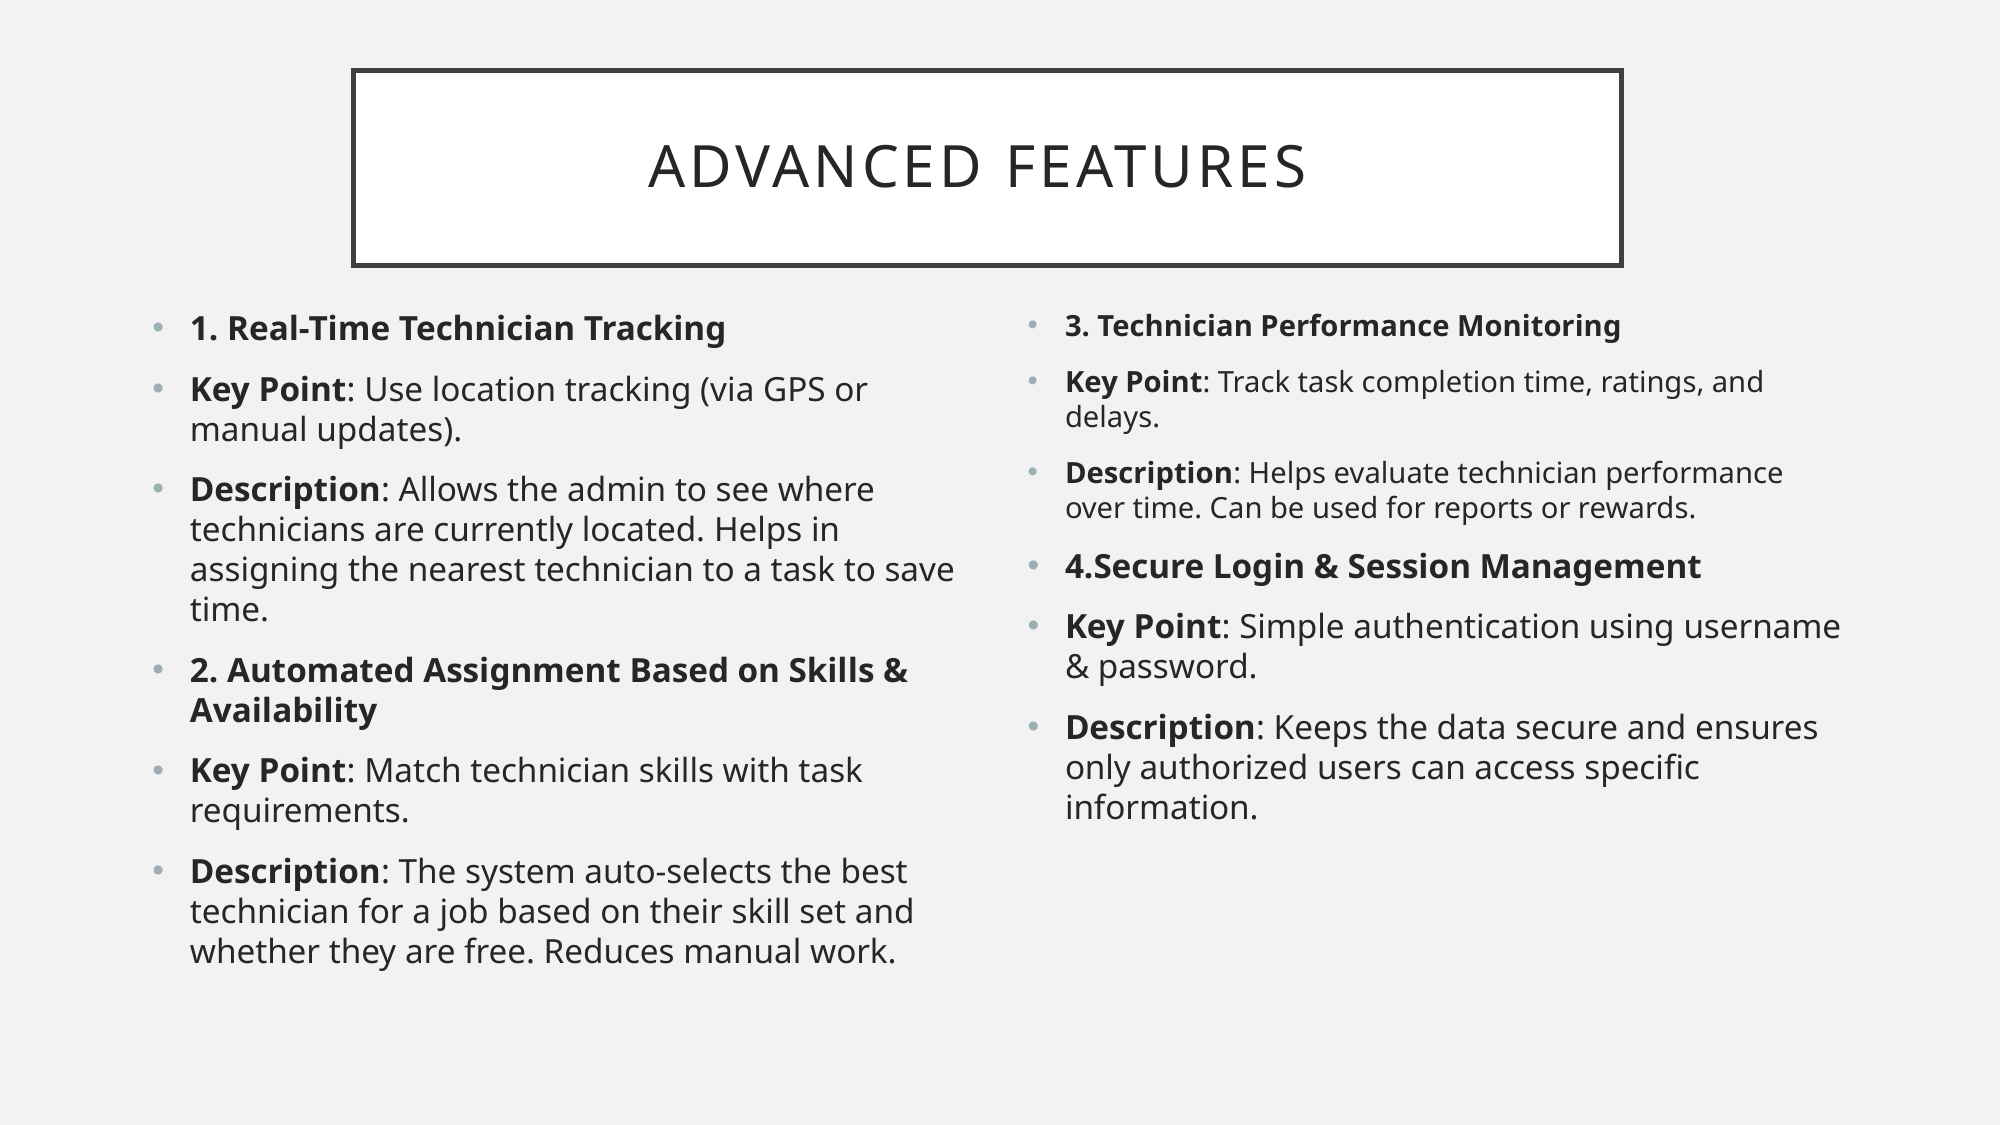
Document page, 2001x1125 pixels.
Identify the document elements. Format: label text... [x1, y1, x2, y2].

title ADVANCED FEATURES [351, 68, 1624, 268]
list 1. Real-Time Technician Tracking Key Point: Use location tracking (via GPS or manual updates). Description: Allows the admin to see where technicians are currently located. Helps in assigning the nearest technician to a task to save time. 2. Automated Assignment Based on Skills & Availability Key Point: Match technician skills with task requirements. Description: The system auto-selects the best technician for a job based on their skill set and whether they are free. Reduces manual work. [137, 299, 988, 1066]
list 3. Technician Performance Monitoring Key Point: Track task completion time, ratings, and delays. Description: Helps evaluate technician performance over time. Can be used for reports or rewards. 4.Secure Login & Session Management Key Point: Simple authentication using username & password. Description: Keeps the data secure and ensures only authorized users can access specific information. [1012, 299, 1863, 1066]
